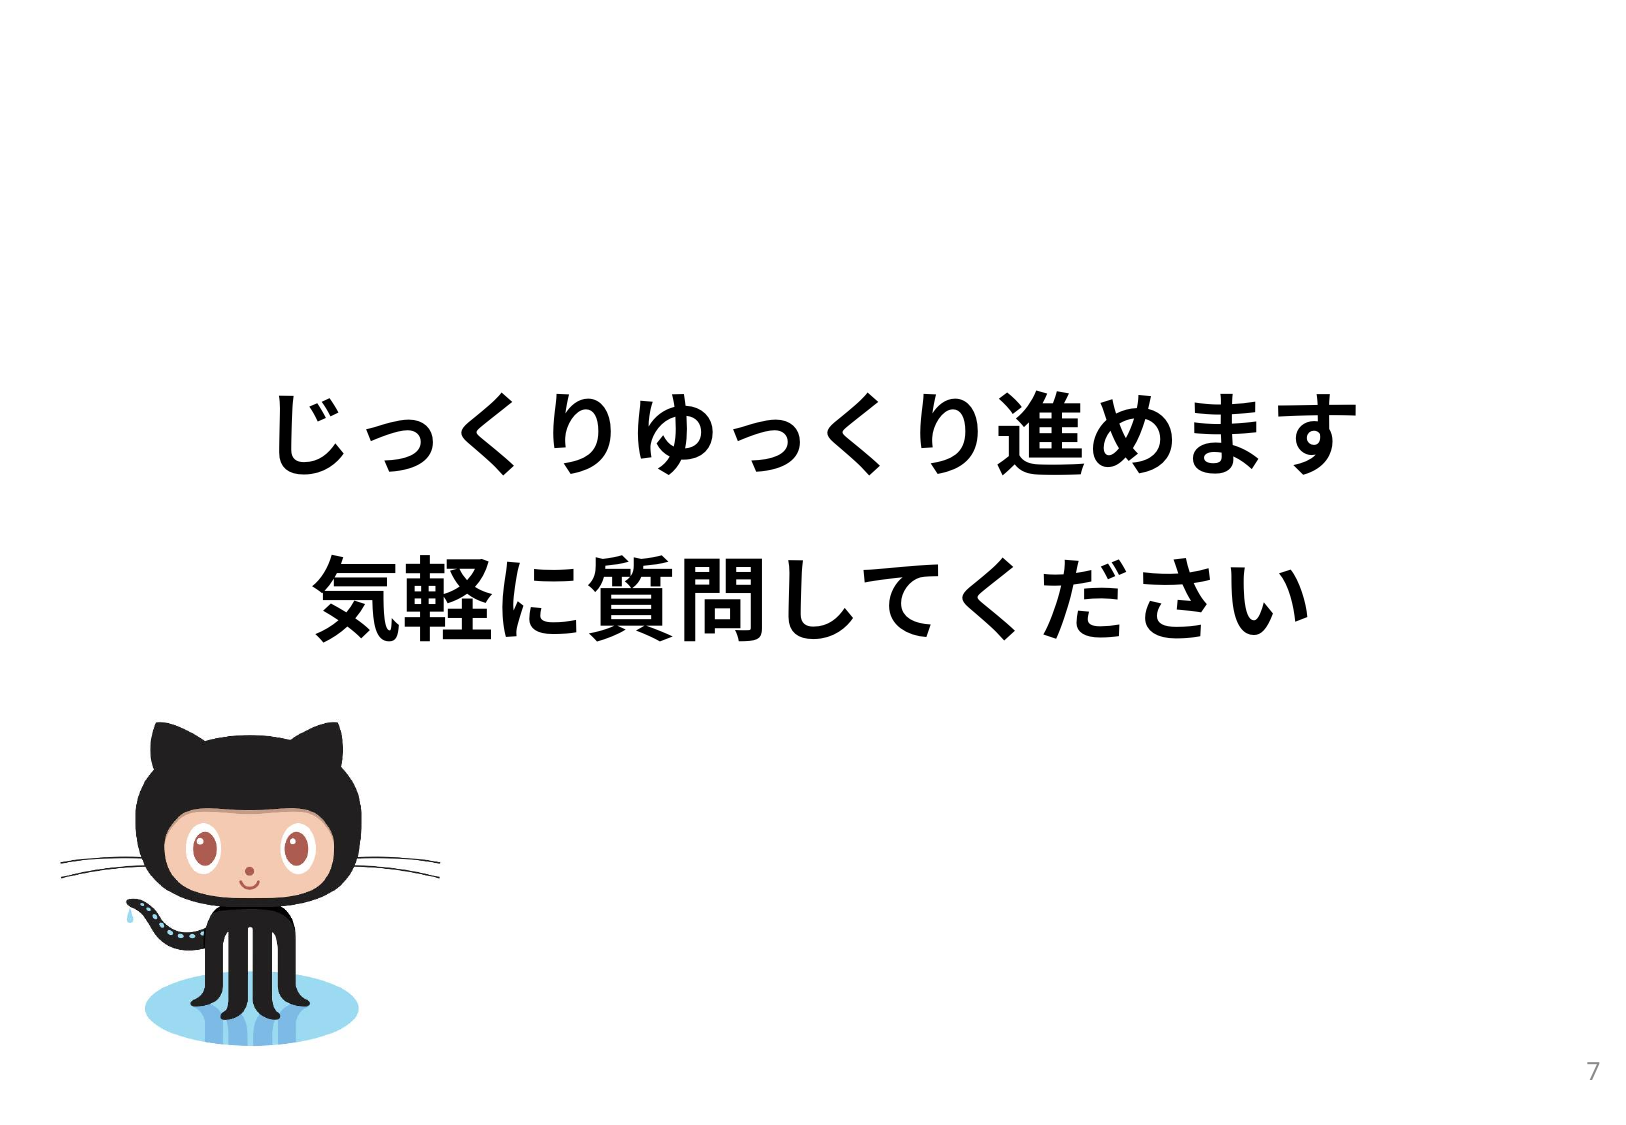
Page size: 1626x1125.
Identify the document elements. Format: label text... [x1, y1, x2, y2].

slide_number 7 [1236, 1042, 1616, 1103]
picture [32, 680, 478, 1074]
title じっくりゆっくり進めます 気軽に質問してください [0, 314, 1625, 776]
